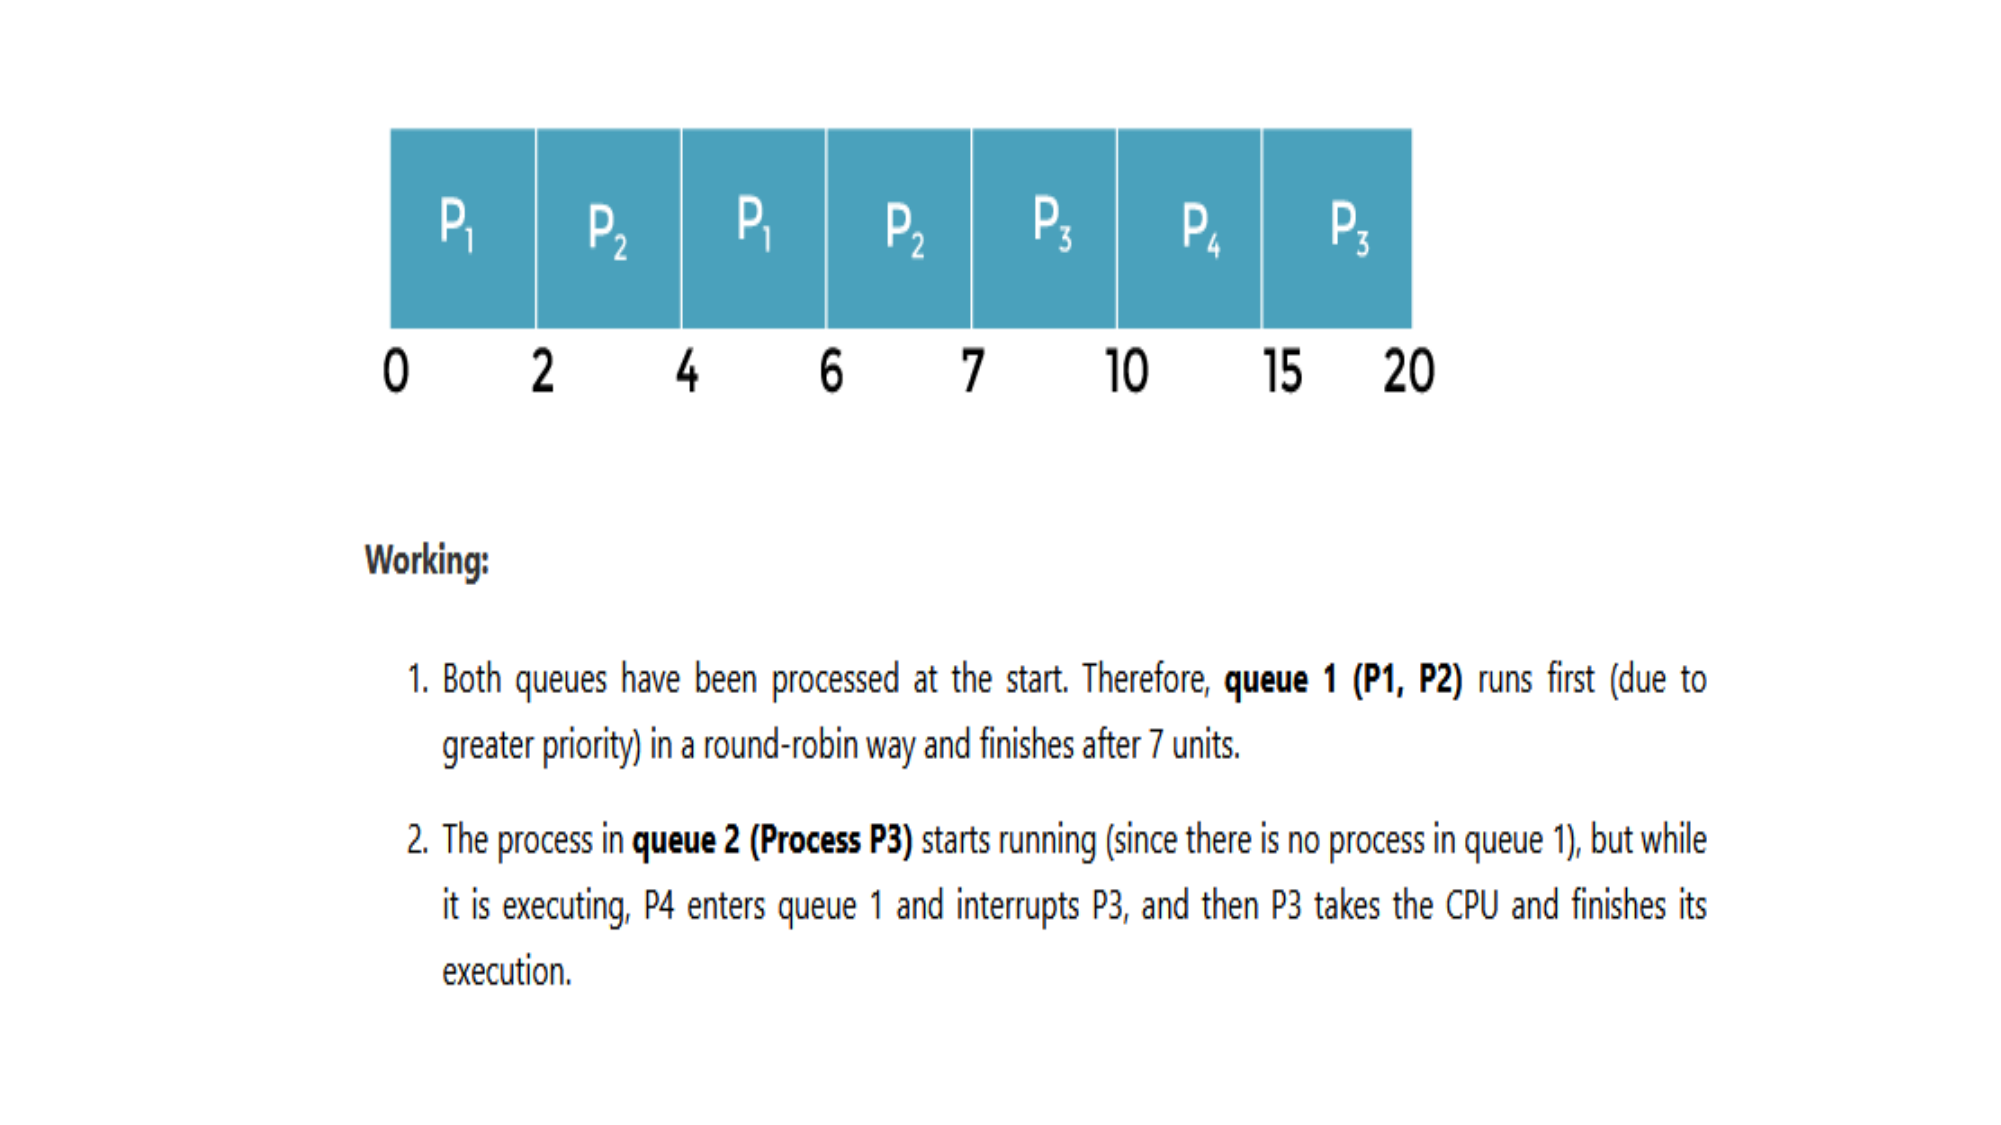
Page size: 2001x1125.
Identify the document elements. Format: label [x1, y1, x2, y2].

picture [349, 86, 1726, 1026]
